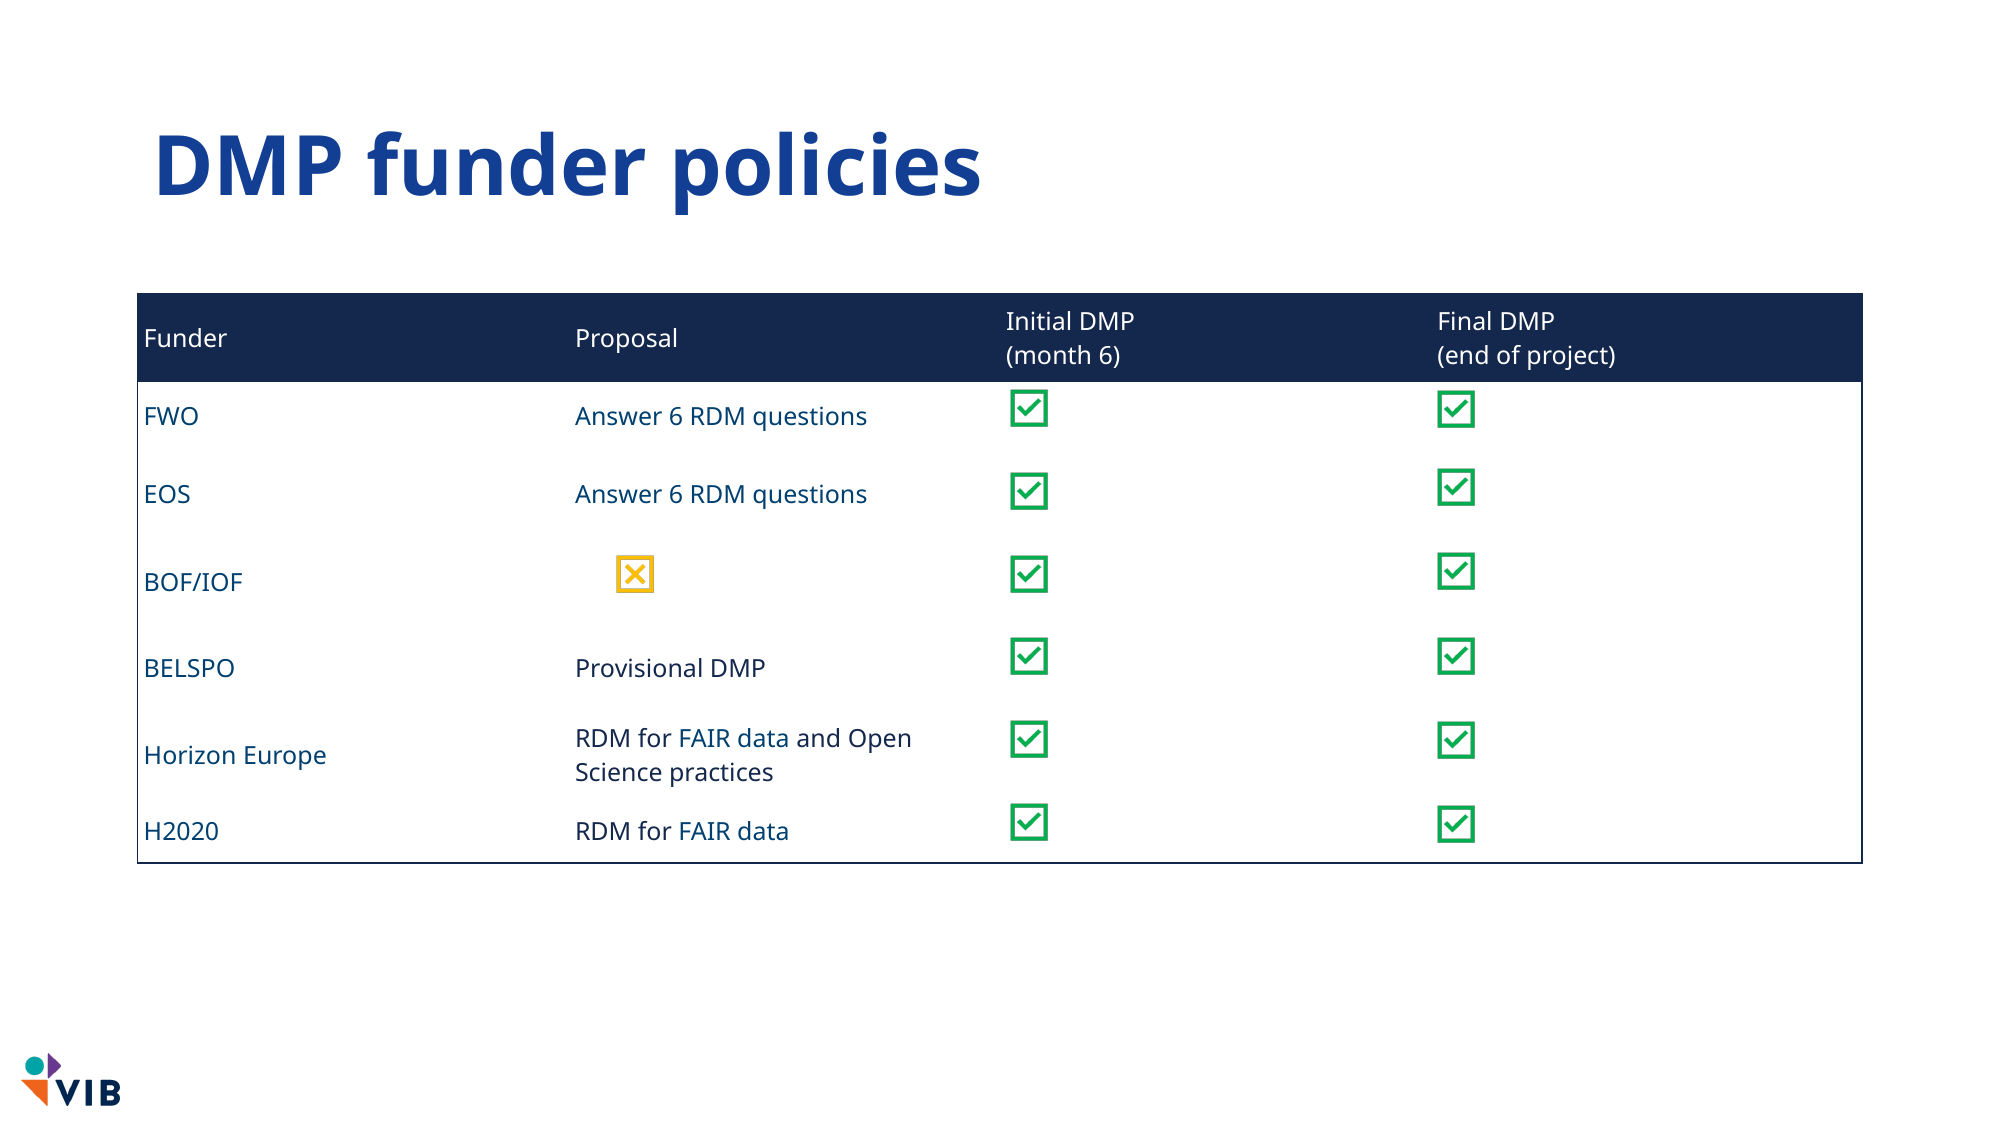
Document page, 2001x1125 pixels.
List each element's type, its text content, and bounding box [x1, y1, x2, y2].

picture [21, 1053, 120, 1106]
picture [1422, 376, 1489, 443]
table_header Initial DMP (month 6) [1000, 295, 1431, 382]
table_cell FWO [138, 382, 569, 448]
table_cell [1000, 799, 1431, 862]
picture [1422, 622, 1489, 689]
table_cell [1000, 382, 1431, 448]
table_cell [569, 539, 1000, 625]
table_cell [1000, 711, 1431, 799]
picture [996, 623, 1063, 690]
table_header Proposal [569, 295, 1000, 382]
table_cell BOF/IOF [138, 539, 569, 625]
table_header Final DMP (end of project) [1431, 295, 1861, 382]
table_cell [1431, 711, 1861, 799]
table_cell Answer 6 RDM questions [569, 448, 1000, 539]
table_cell Horizon Europe [138, 711, 569, 799]
table_cell [1431, 799, 1861, 862]
table_cell H2020 [138, 799, 569, 862]
title DMP funder policies [137, 59, 1863, 278]
table_cell EOS [138, 448, 569, 539]
table_cell BELSPO [138, 625, 569, 711]
table_cell [1431, 625, 1861, 711]
table_cell RDM for FAIR data [569, 799, 1000, 862]
picture [1422, 706, 1489, 773]
table_cell [1000, 448, 1431, 539]
table_cell [1431, 382, 1861, 448]
picture [996, 375, 1063, 442]
picture [996, 457, 1063, 524]
table_cell [1431, 448, 1861, 539]
table_cell RDM for FAIR data and Open Science practices [569, 711, 1000, 799]
picture [996, 789, 1063, 856]
picture [602, 540, 668, 607]
table_header Funder [138, 295, 569, 382]
table_cell [1431, 539, 1861, 625]
table_cell [1000, 539, 1431, 625]
table_cell Provisional DMP [569, 625, 1000, 711]
table_cell [1000, 625, 1431, 711]
picture [1422, 538, 1489, 605]
picture [996, 706, 1063, 773]
picture [1422, 791, 1489, 858]
table_cell Answer 6 RDM questions [569, 382, 1000, 448]
picture [996, 540, 1063, 607]
picture [1422, 453, 1489, 520]
